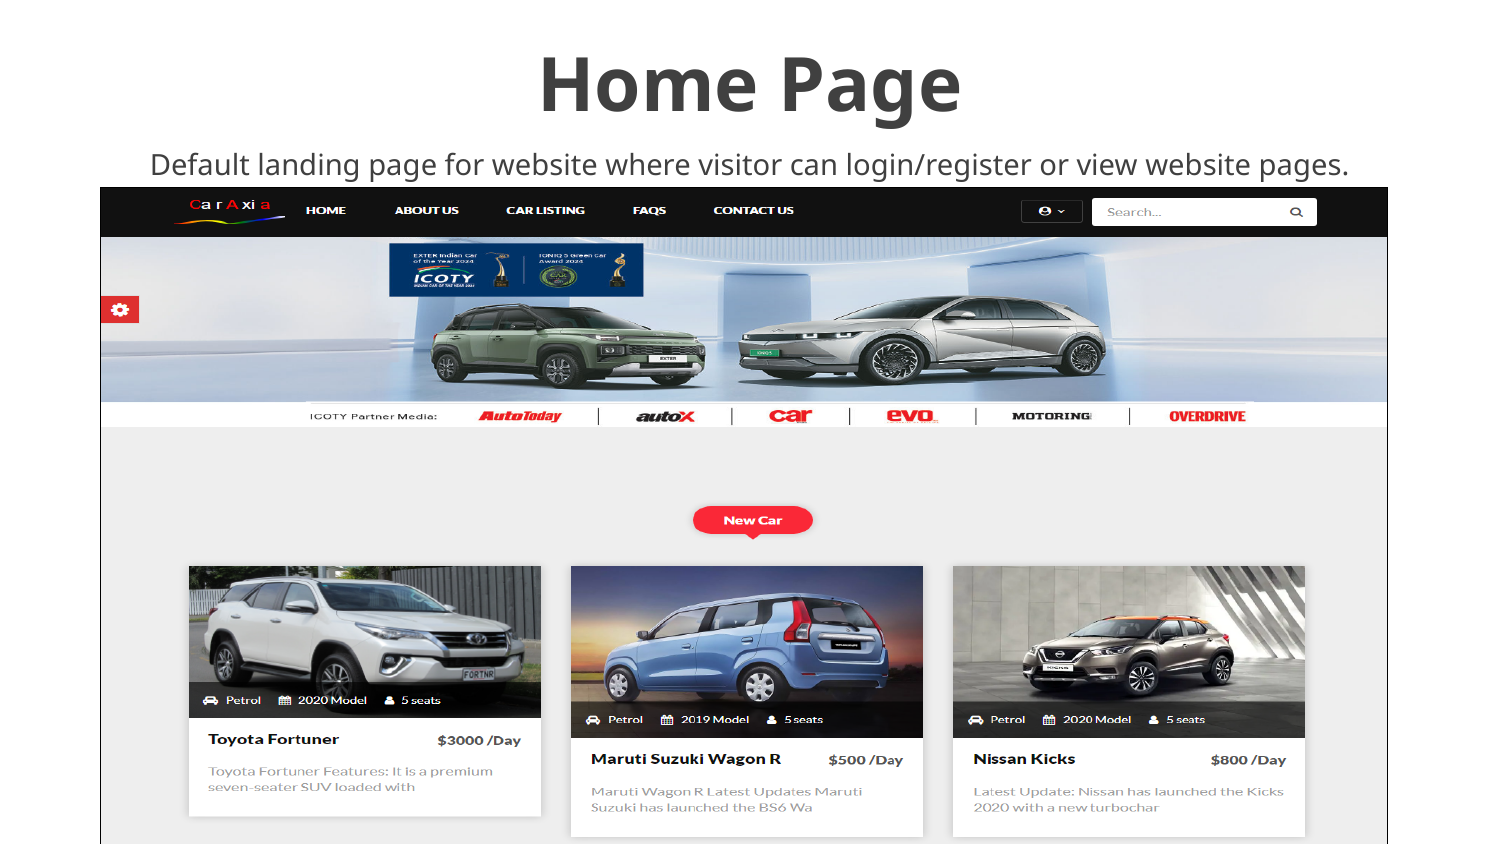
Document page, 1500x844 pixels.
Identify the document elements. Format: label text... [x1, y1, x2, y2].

list Home Page [0, 34, 1500, 129]
picture [100, 187, 1389, 844]
list Default landing page for website where visitor can login/register or view website pages. [0, 140, 1500, 188]
